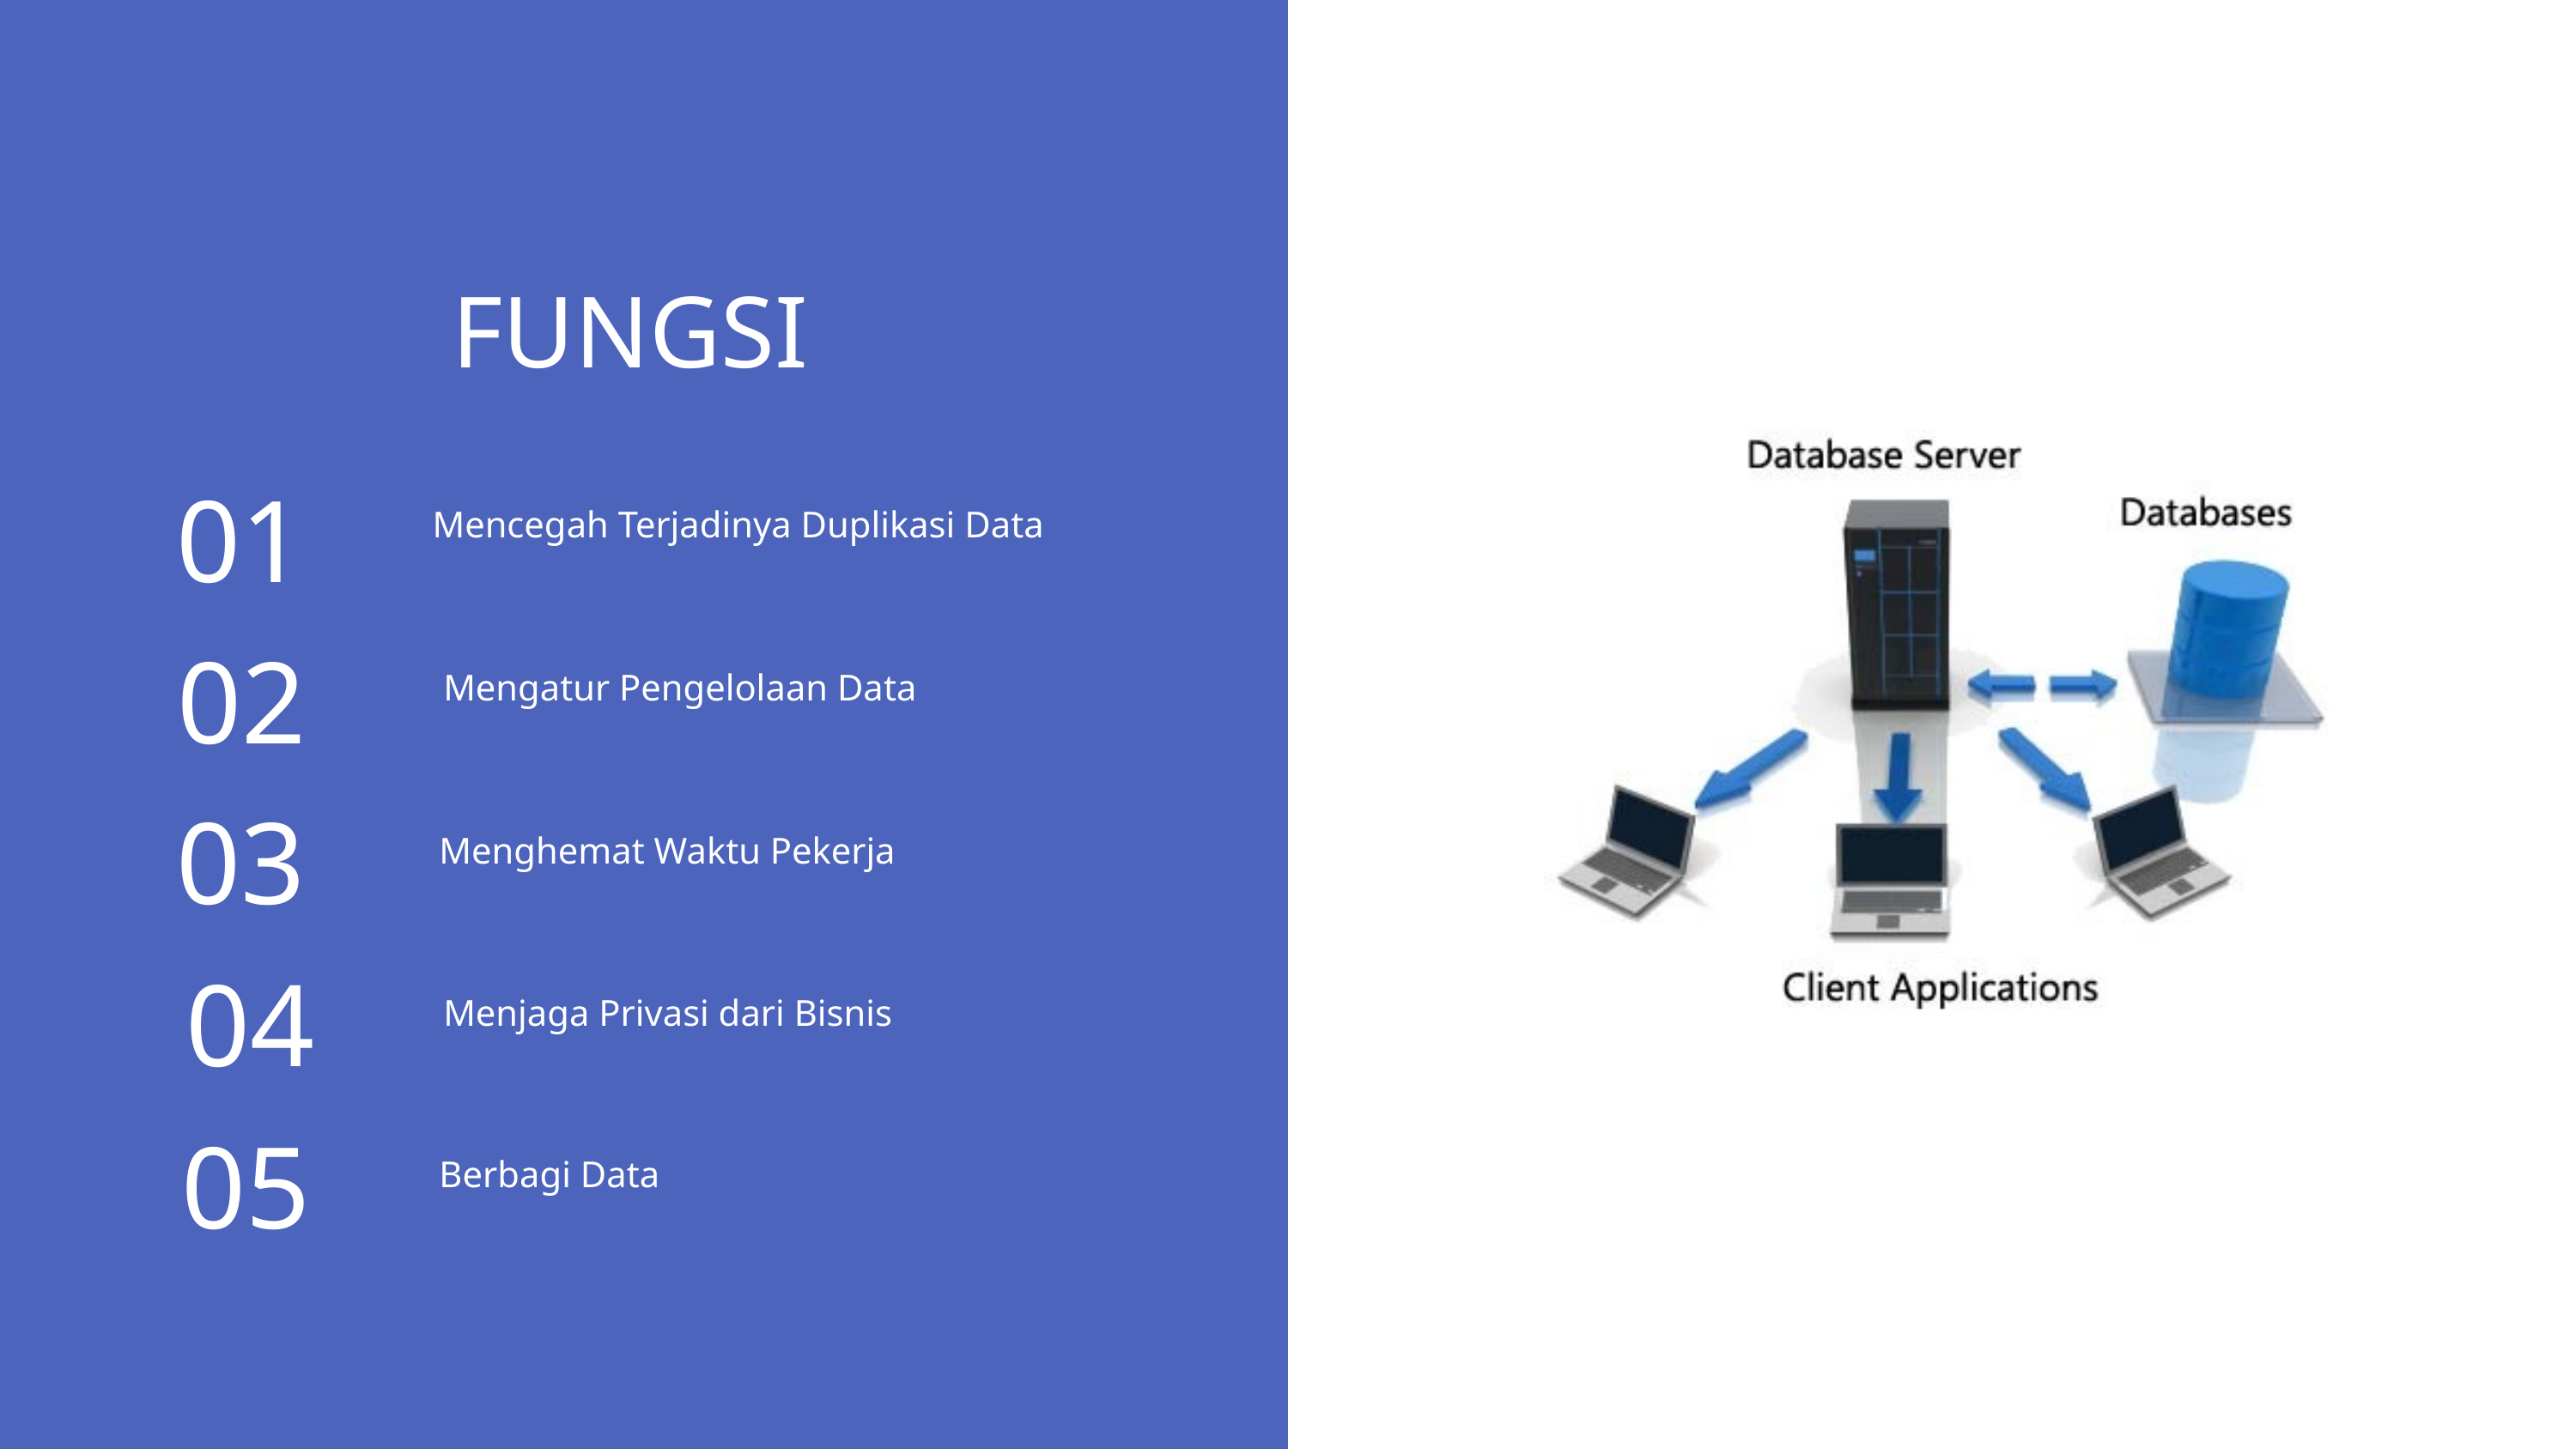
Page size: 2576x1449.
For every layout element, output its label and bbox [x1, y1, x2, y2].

text_box [0, 0, 1289, 1449]
text_box [1408, 191, 2474, 1257]
